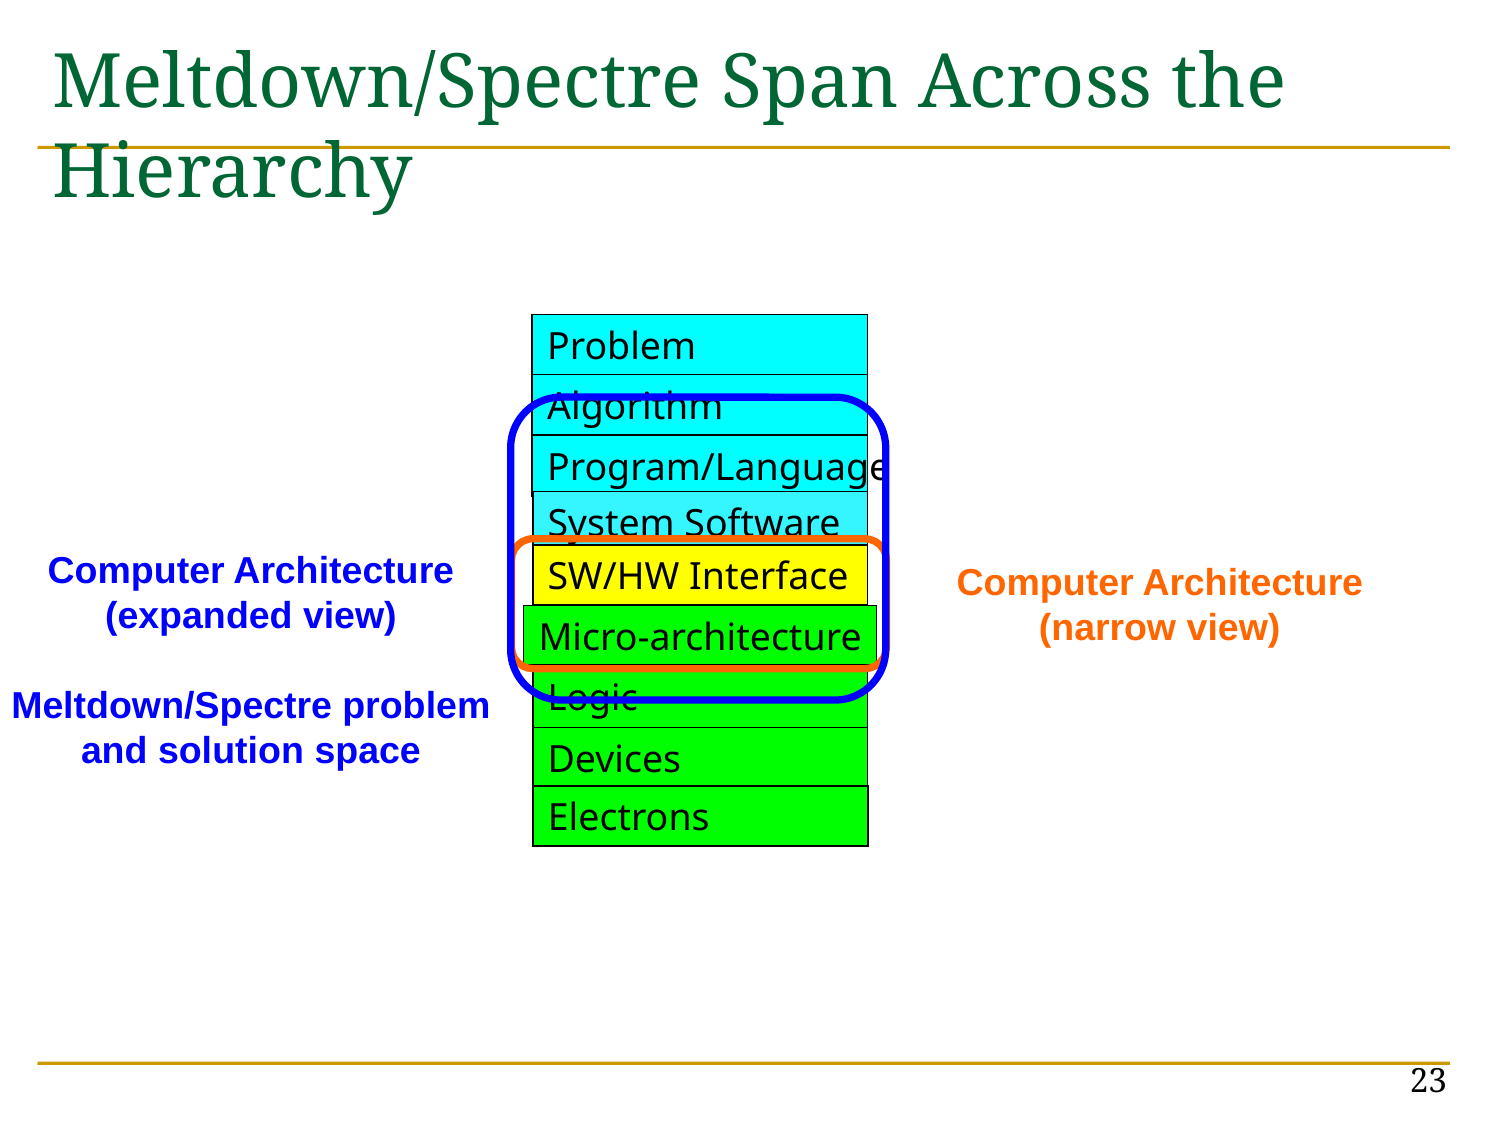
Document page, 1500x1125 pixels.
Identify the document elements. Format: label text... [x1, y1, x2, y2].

text_box Computer Architecture (expanded view) Meltdown/Spectre problem and solution space [0, 538, 508, 779]
text_box Computer Architecture (narrow view) [903, 550, 1417, 656]
text_box [510, 397, 886, 701]
text_box Electrons [533, 785, 869, 847]
text_box Algorithm [532, 375, 868, 408]
title Meltdown/Spectre Span Across the Hierarchy [37, 24, 1450, 200]
text_box Problem [532, 314, 868, 375]
text_box Devices [532, 727, 868, 788]
slide_number 23 [1111, 1036, 1462, 1112]
text_box Logic [532, 689, 868, 727]
